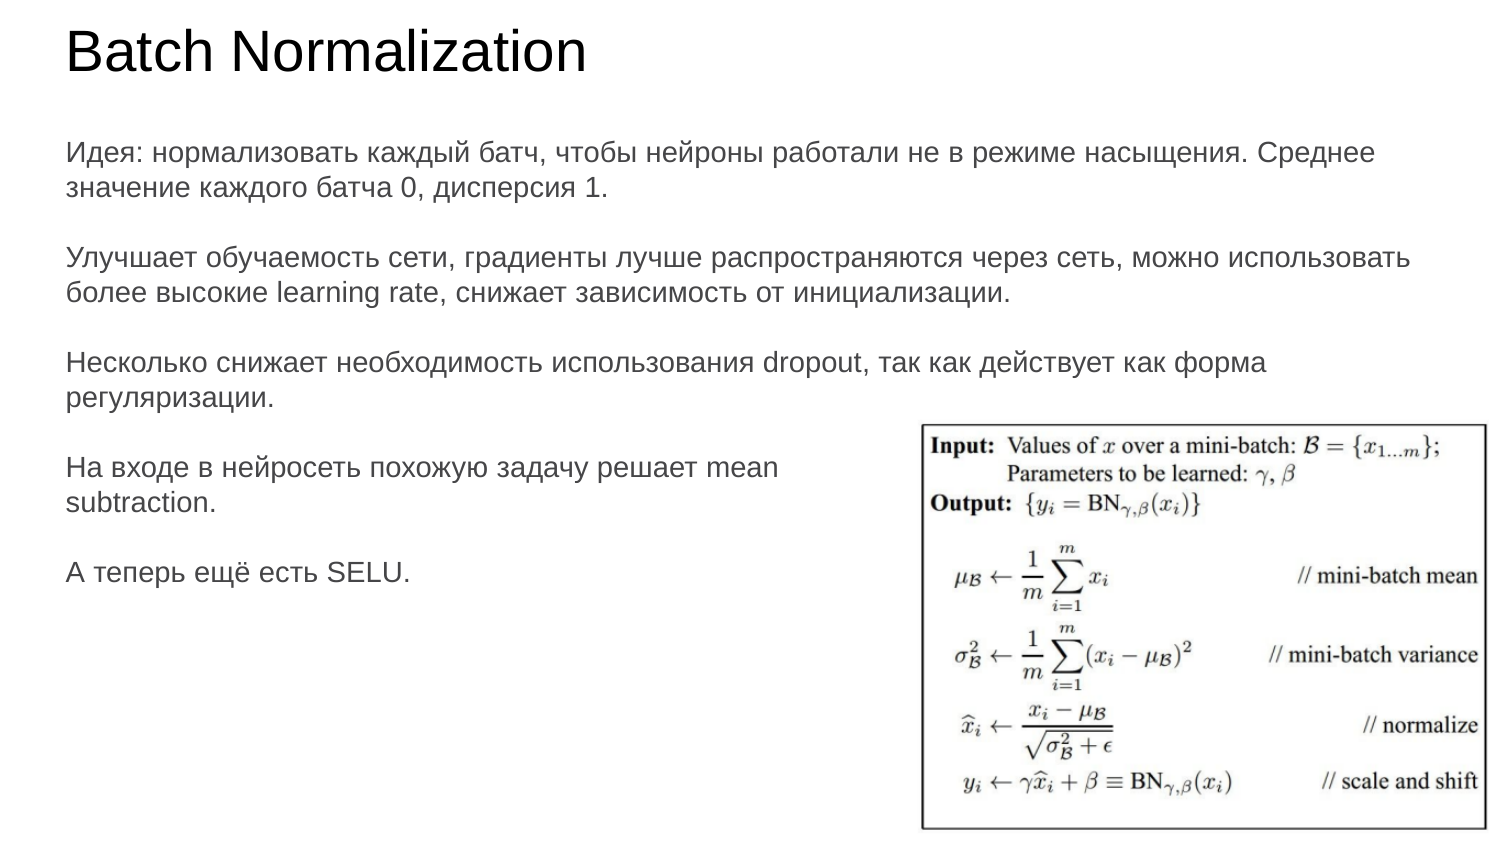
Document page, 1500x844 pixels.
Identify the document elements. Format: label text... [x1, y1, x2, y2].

title Batch Normalization [51, 0, 1449, 96]
list Идея: нормализовать каждый батч, чтобы нейроны работали не в режиме насыщения. Среднее значение каждого батча 0, дисперсия 1. Улучшает обучаемость сети, градиенты лучше распространяются через сеть, можно использовать более высокие learning rate, снижает зависимость от инициализации. Несколько снижает необходимость использования dropout, так как действует как форма регуляризации. На входе в нейросеть похожую задачу решает mean subtraction. А теперь ещё есть SELU. [51, 126, 1449, 750]
picture [915, 417, 1489, 834]
